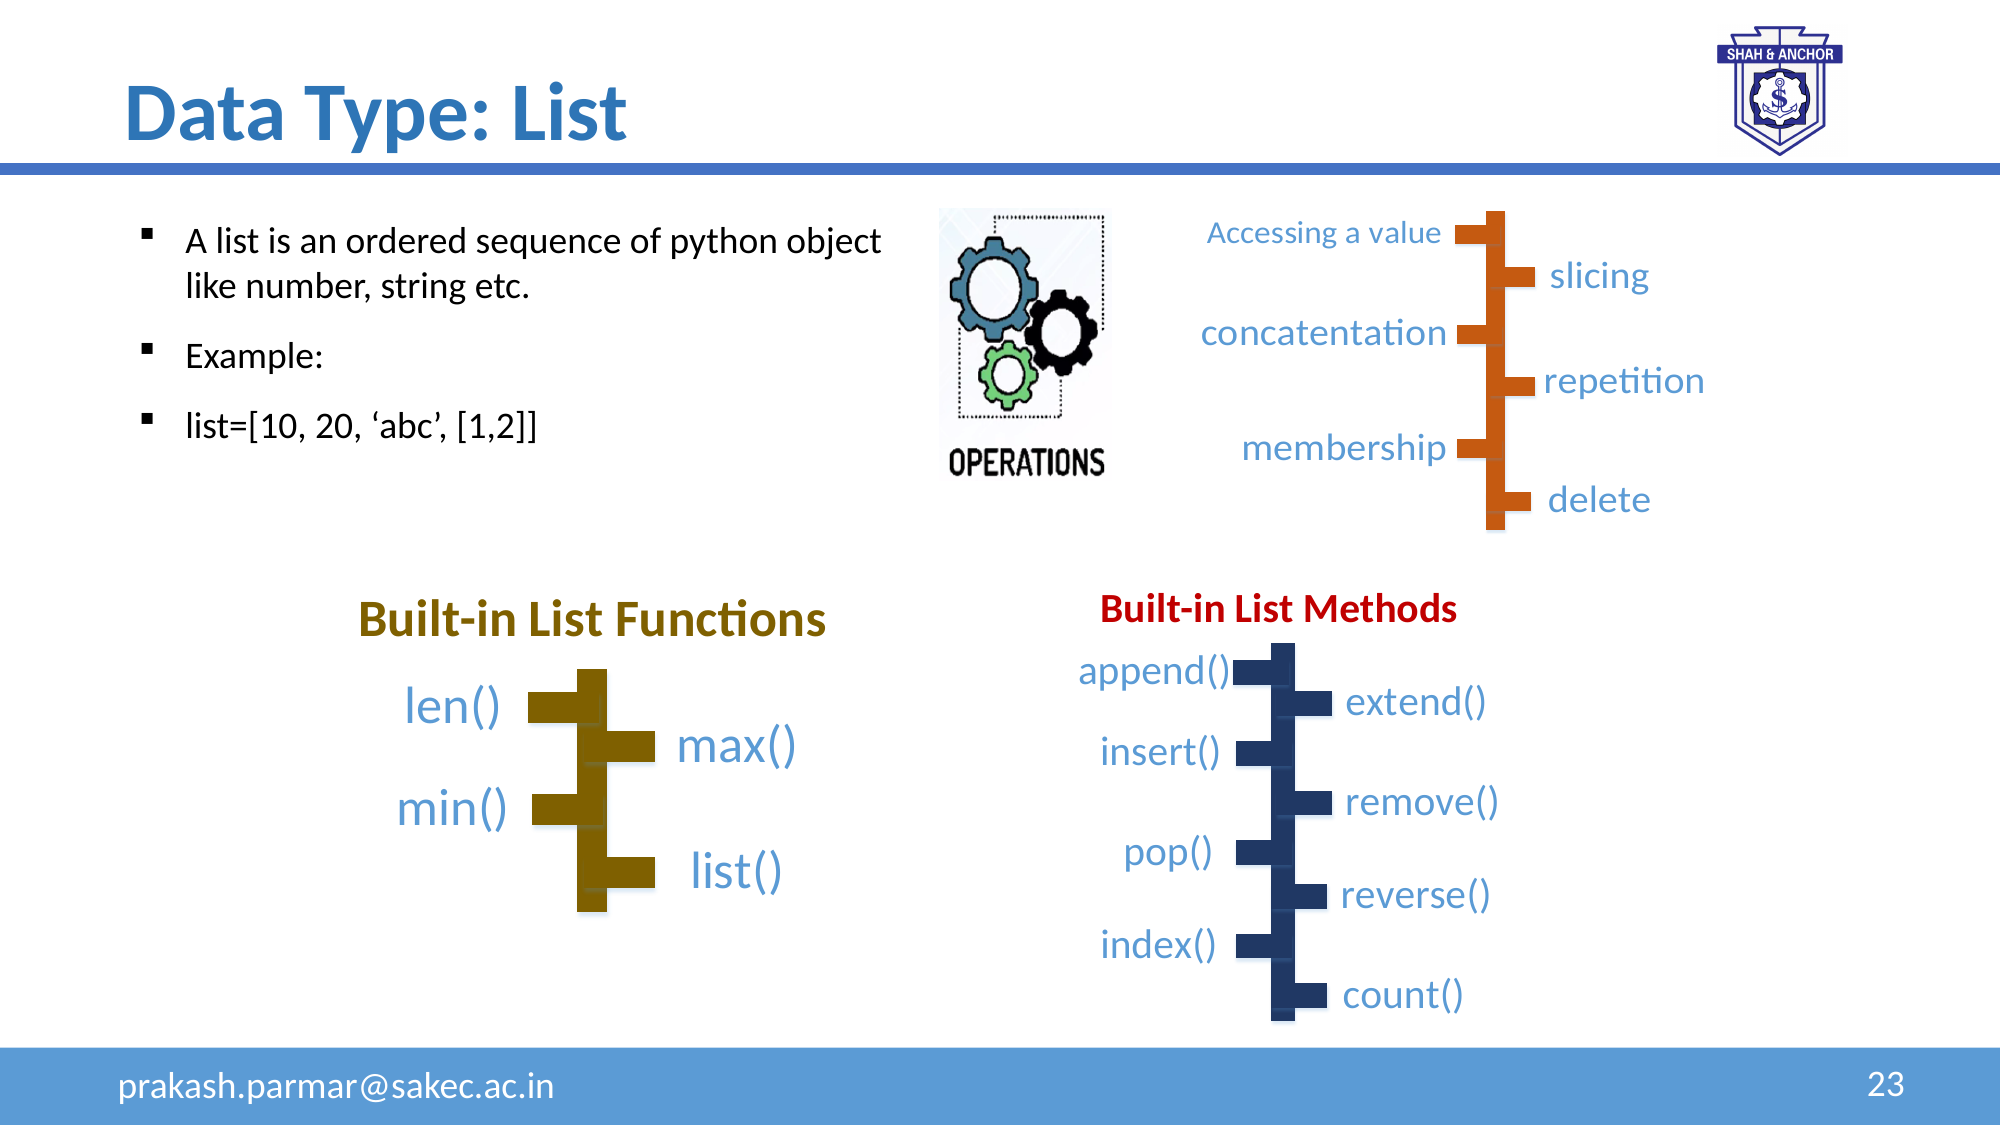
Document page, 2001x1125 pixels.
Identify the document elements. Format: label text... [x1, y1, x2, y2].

picture [1717, 24, 1848, 157]
slide_number 23 [1852, 1051, 1960, 1112]
text_box Data Type: List [109, 49, 1638, 165]
picture [1179, 204, 1727, 543]
picture [1055, 571, 1522, 1040]
text_box A list is an ordered sequence of python object like number, string etc. Example: list=[10, 20, ‘abc’, [1,2]] [123, 208, 917, 454]
picture [329, 571, 854, 929]
picture [939, 208, 1112, 481]
footer prakash.parmar@sakec.ac.in [102, 1053, 778, 1114]
